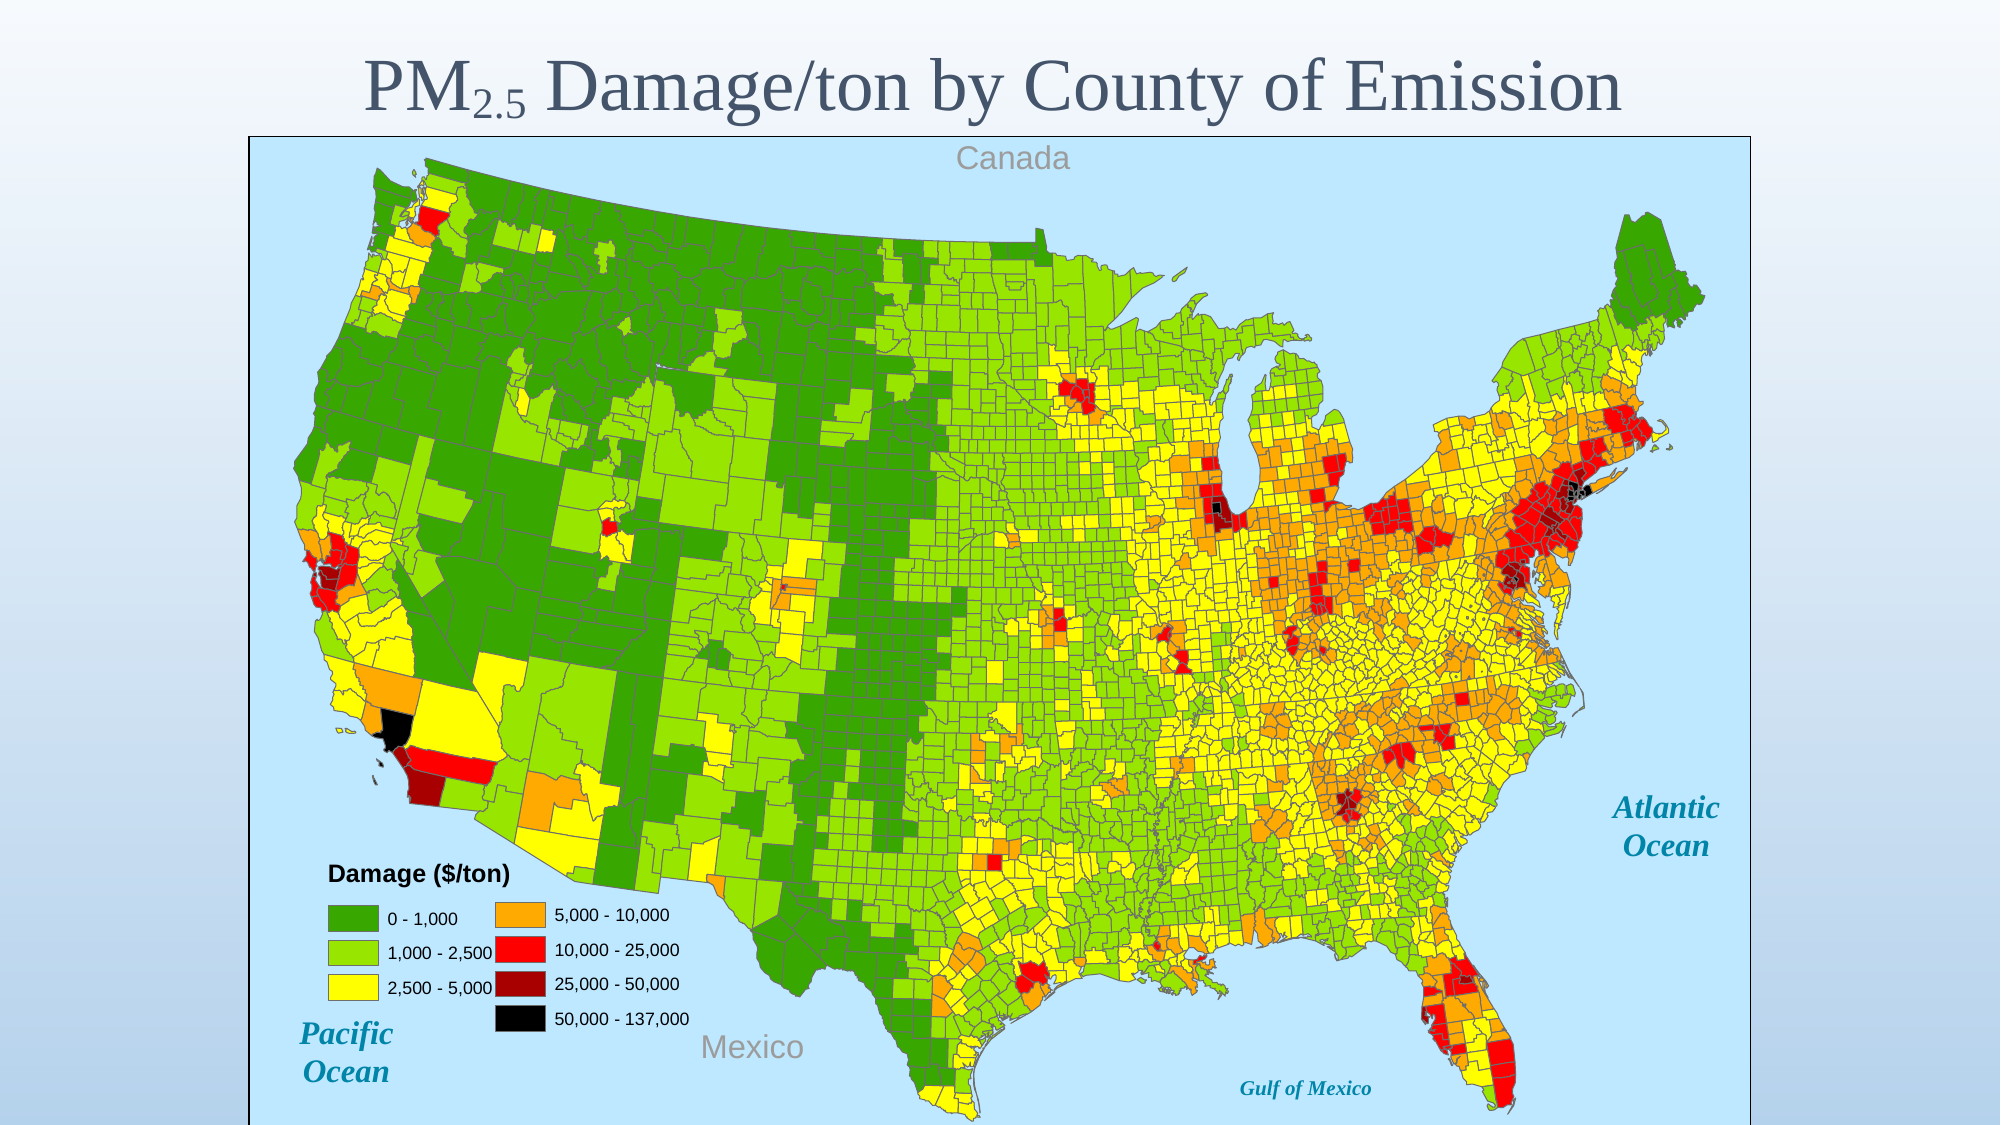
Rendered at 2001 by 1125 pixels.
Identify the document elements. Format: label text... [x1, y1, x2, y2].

text_box PM2.5 Damage/ton by County of Emission [274, 0, 1713, 136]
picture [249, 137, 1750, 1125]
